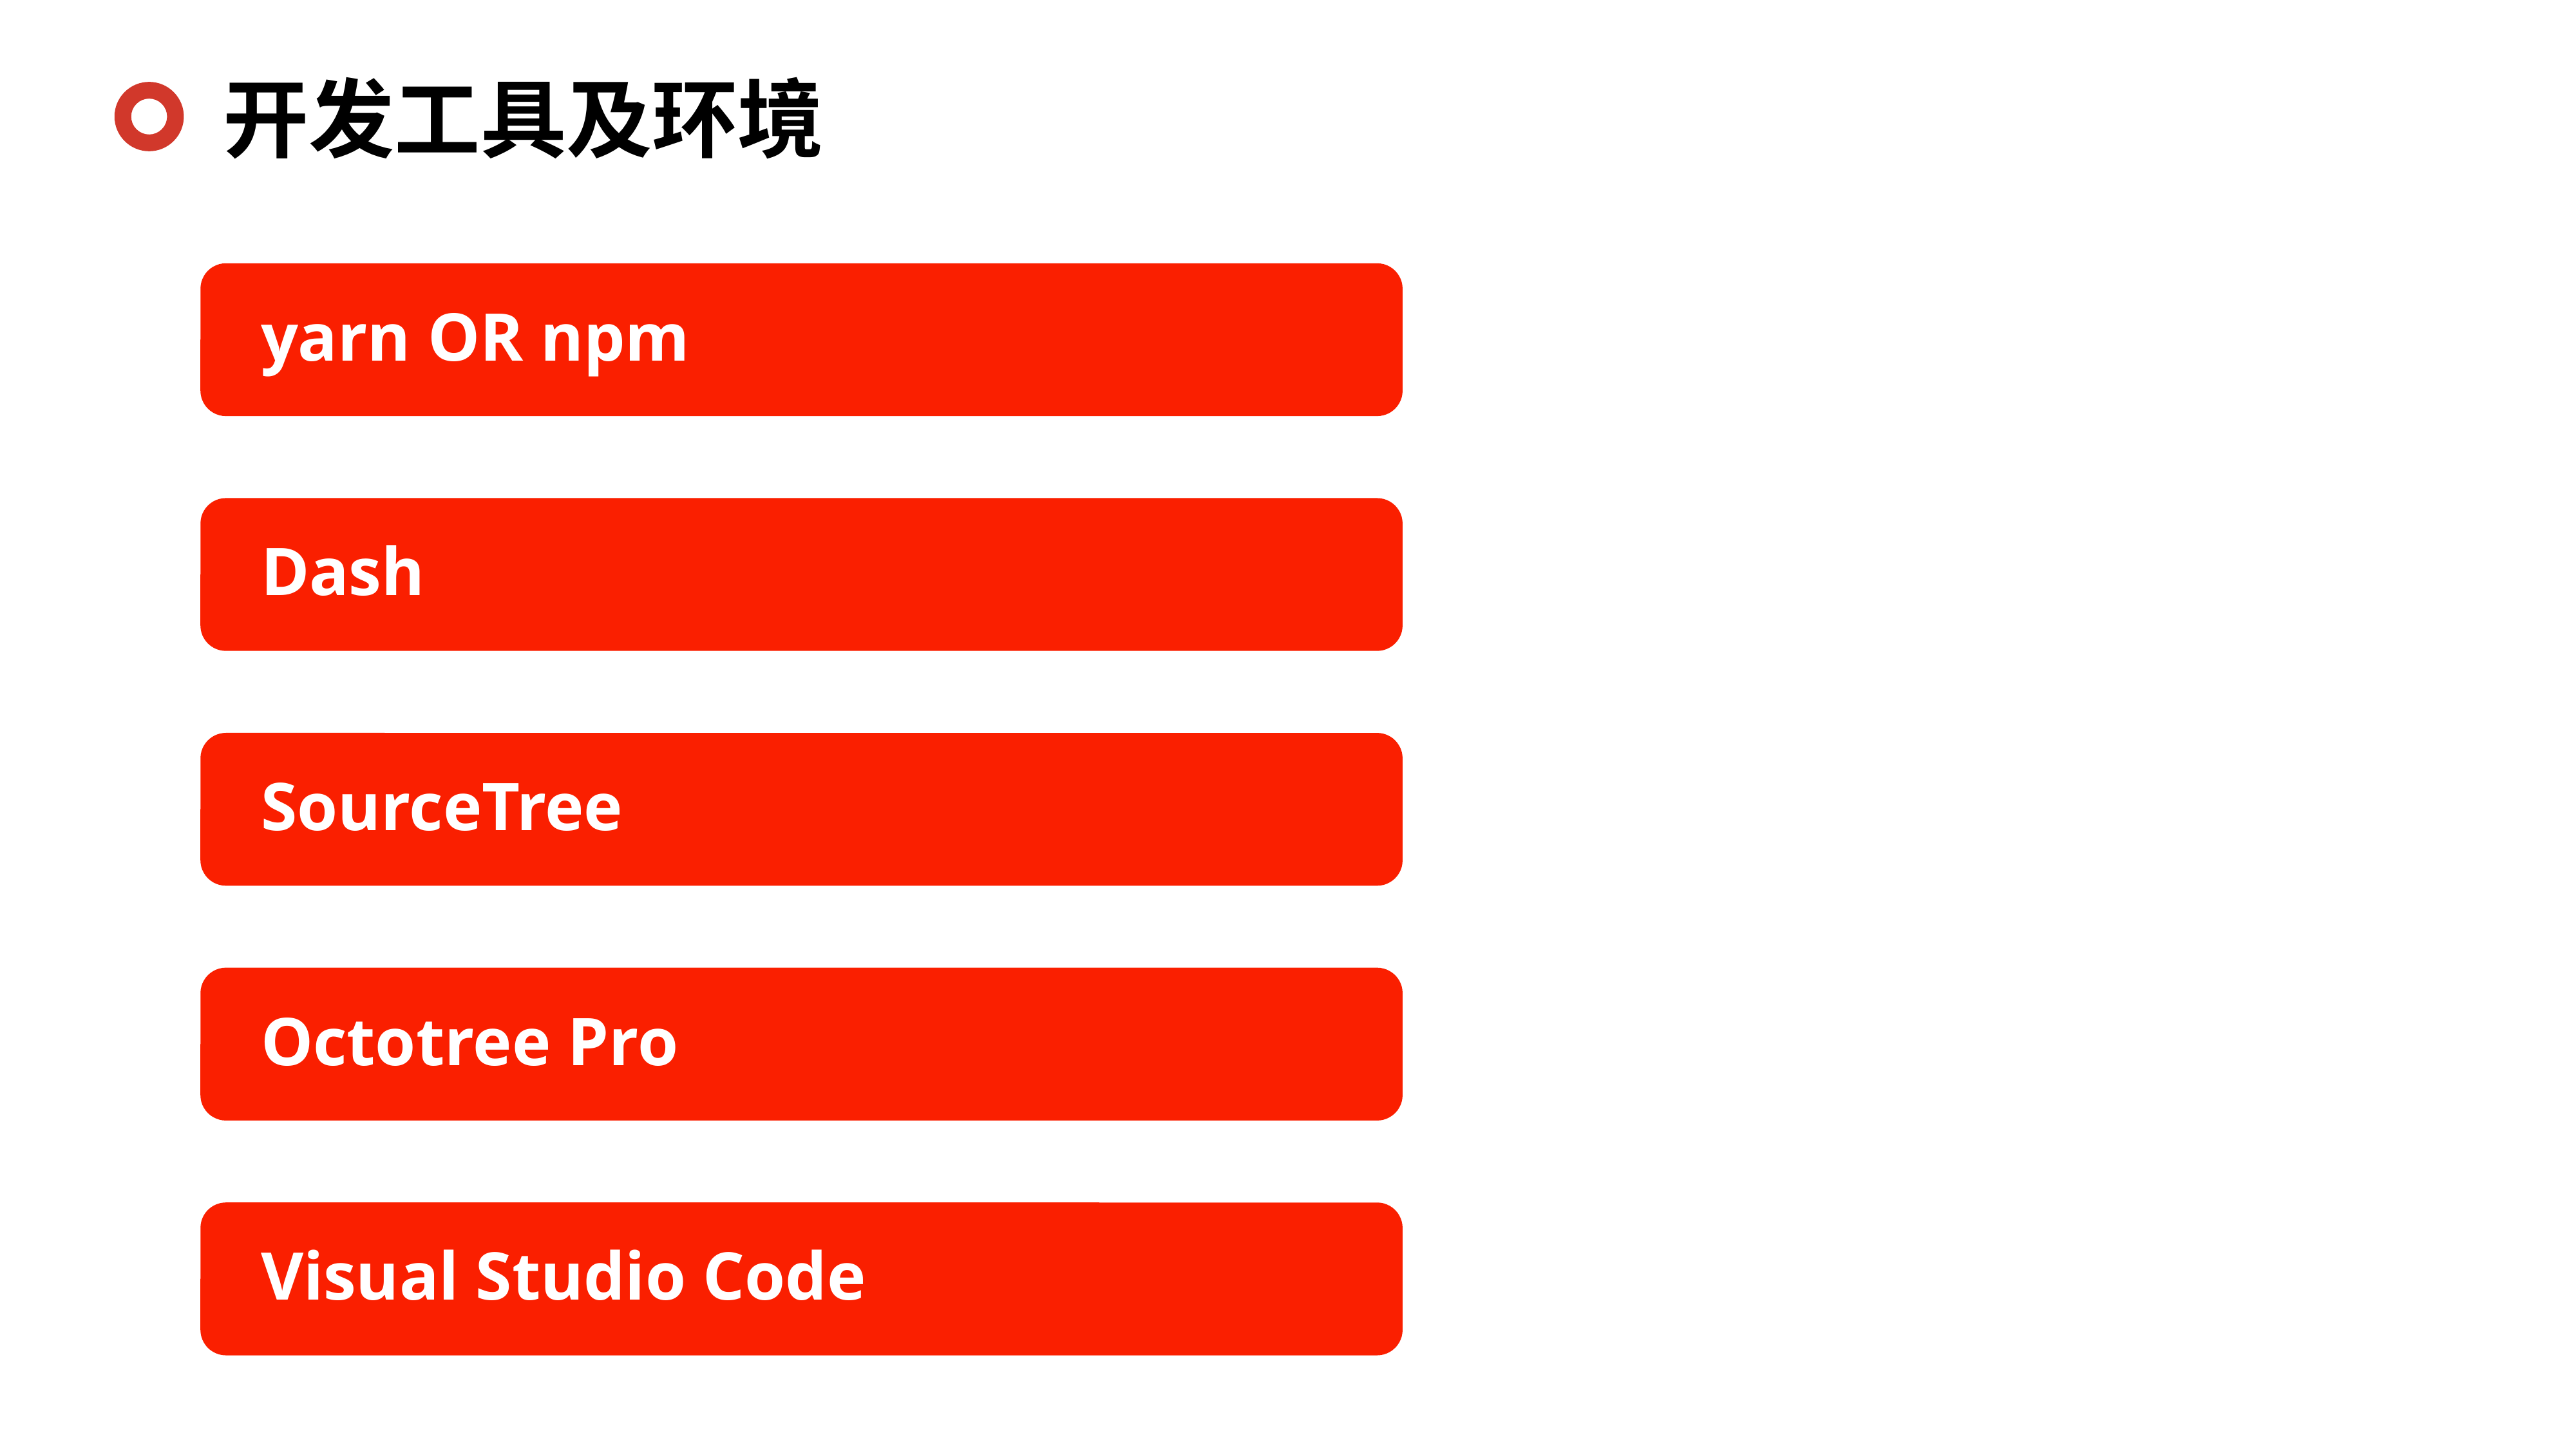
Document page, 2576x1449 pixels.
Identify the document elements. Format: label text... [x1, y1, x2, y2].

text_box [114, 82, 184, 151]
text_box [114, 258, 1832, 1415]
text_box 开发工具及环境 [215, 57, 832, 176]
